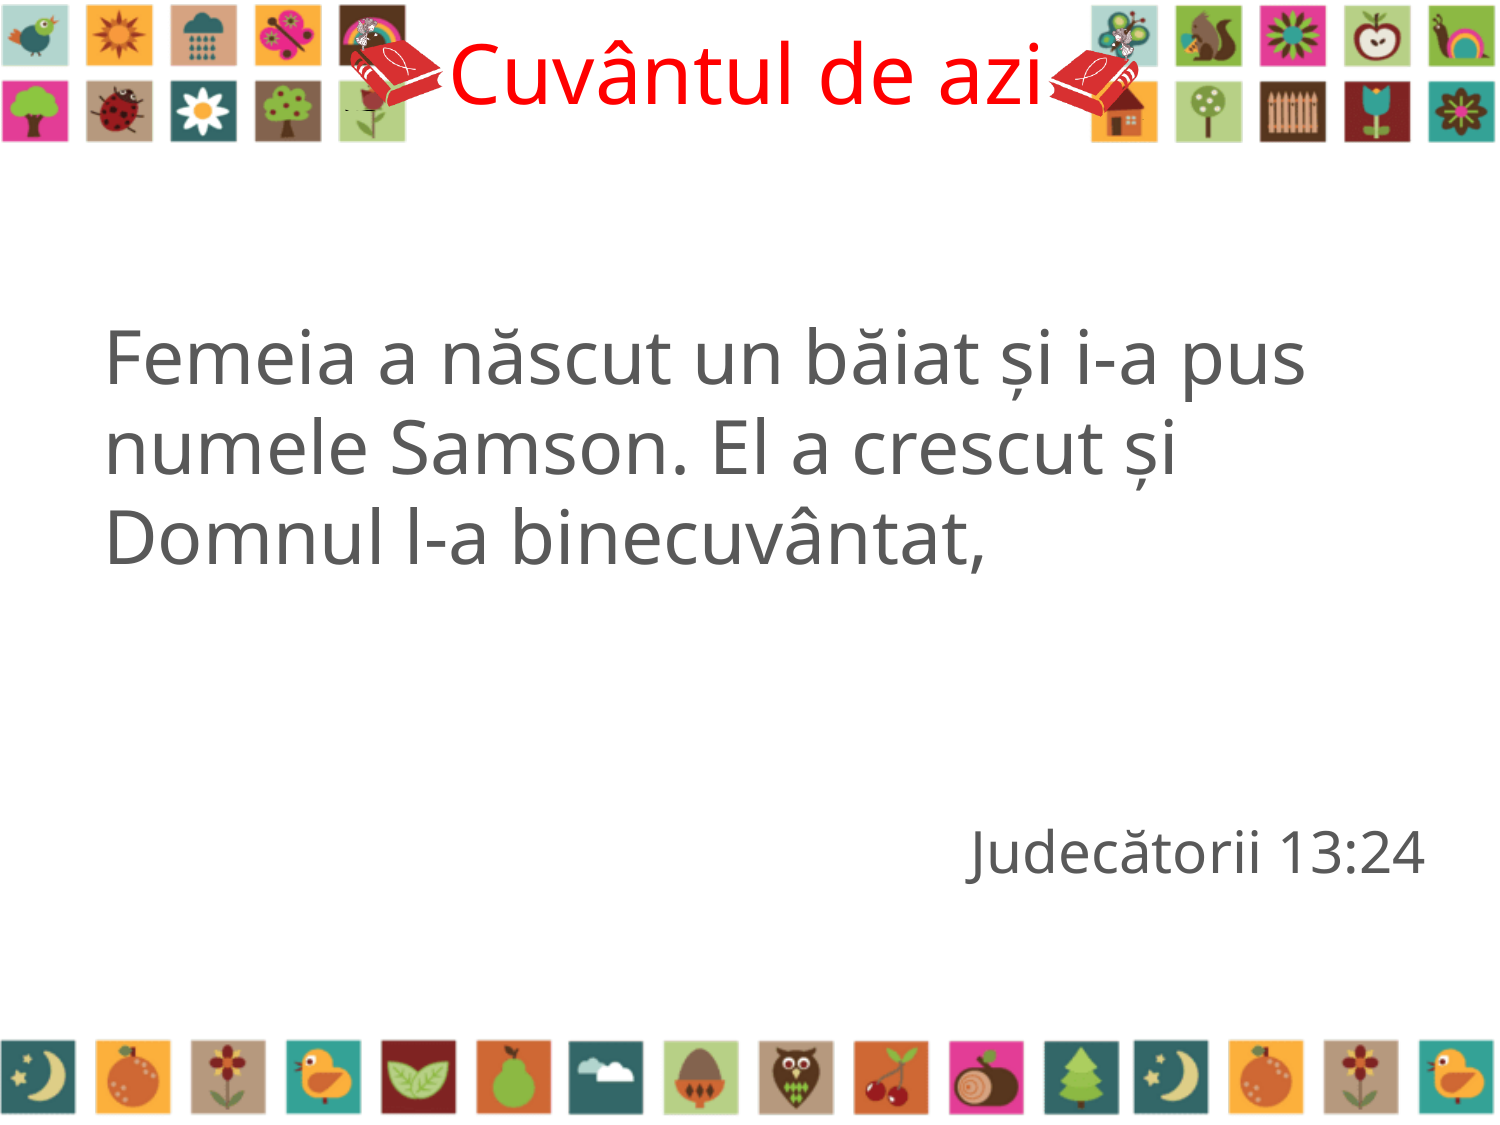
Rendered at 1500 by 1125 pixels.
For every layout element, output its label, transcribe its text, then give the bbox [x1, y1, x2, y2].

text_box Cuvântul de azi [425, 13, 1077, 129]
text_box Judecătorii 13:24 [808, 807, 1441, 893]
text_box Femeia a născut un băiat și i-a pus numele Samson. El a crescut și Domnul l-a binecuvântat, [88, 302, 1436, 588]
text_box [0, 1028, 1500, 1118]
picture [1016, 3, 1500, 150]
picture [0, 3, 475, 150]
